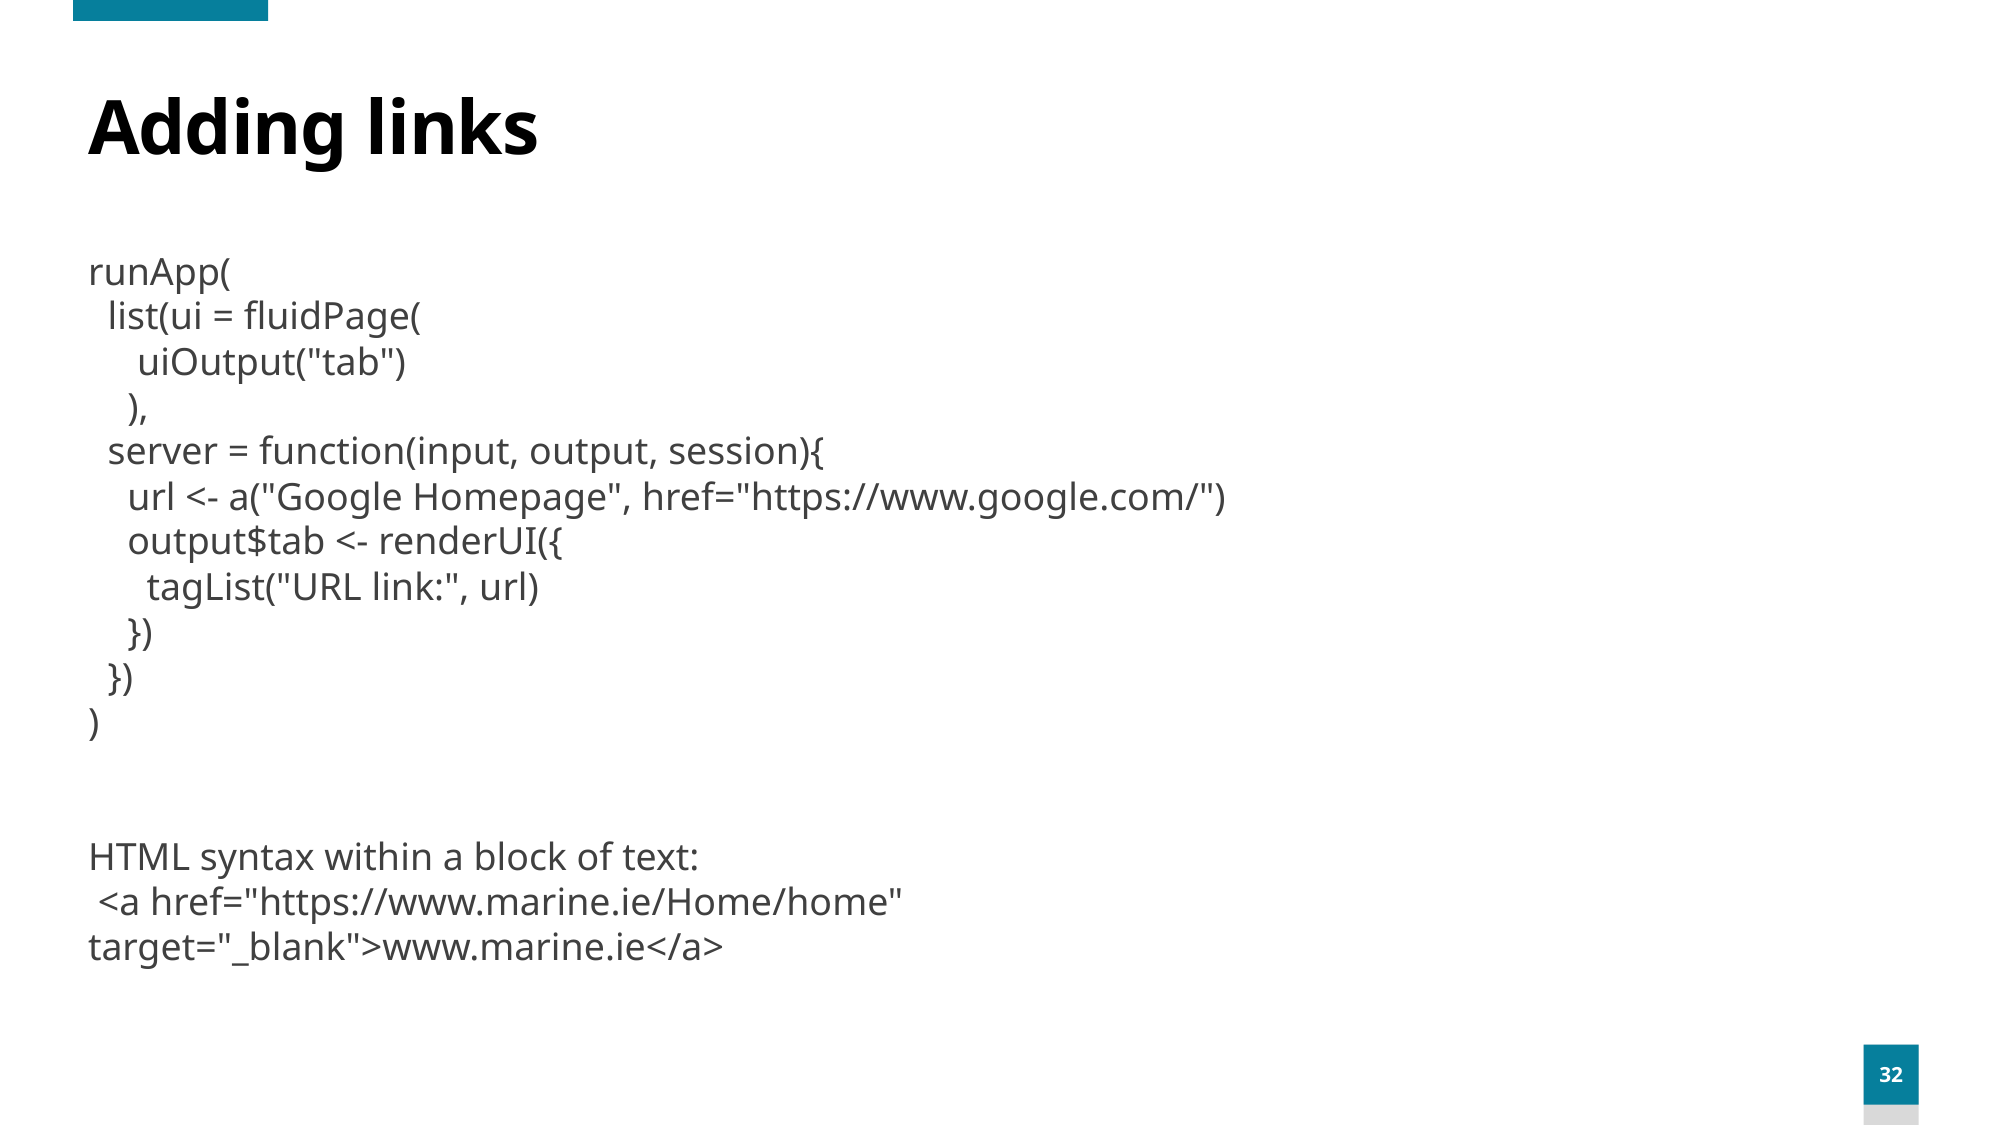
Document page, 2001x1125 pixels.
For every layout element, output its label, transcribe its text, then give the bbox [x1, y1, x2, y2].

title Adding links [73, 82, 1907, 179]
list runApp( list(ui = fluidPage( uiOutput("tab") ), server = function(input, output, session){ url <- a("Google Homepage", href="https://www.google.com/") output$tab <- renderUI({ tagList("URL link:", url) }) }) ) HTML syntax within a block of text: <a href="https://www.marine.ie/Home/home" target="_blank">www.marine.ie</a> [73, 239, 1391, 1023]
